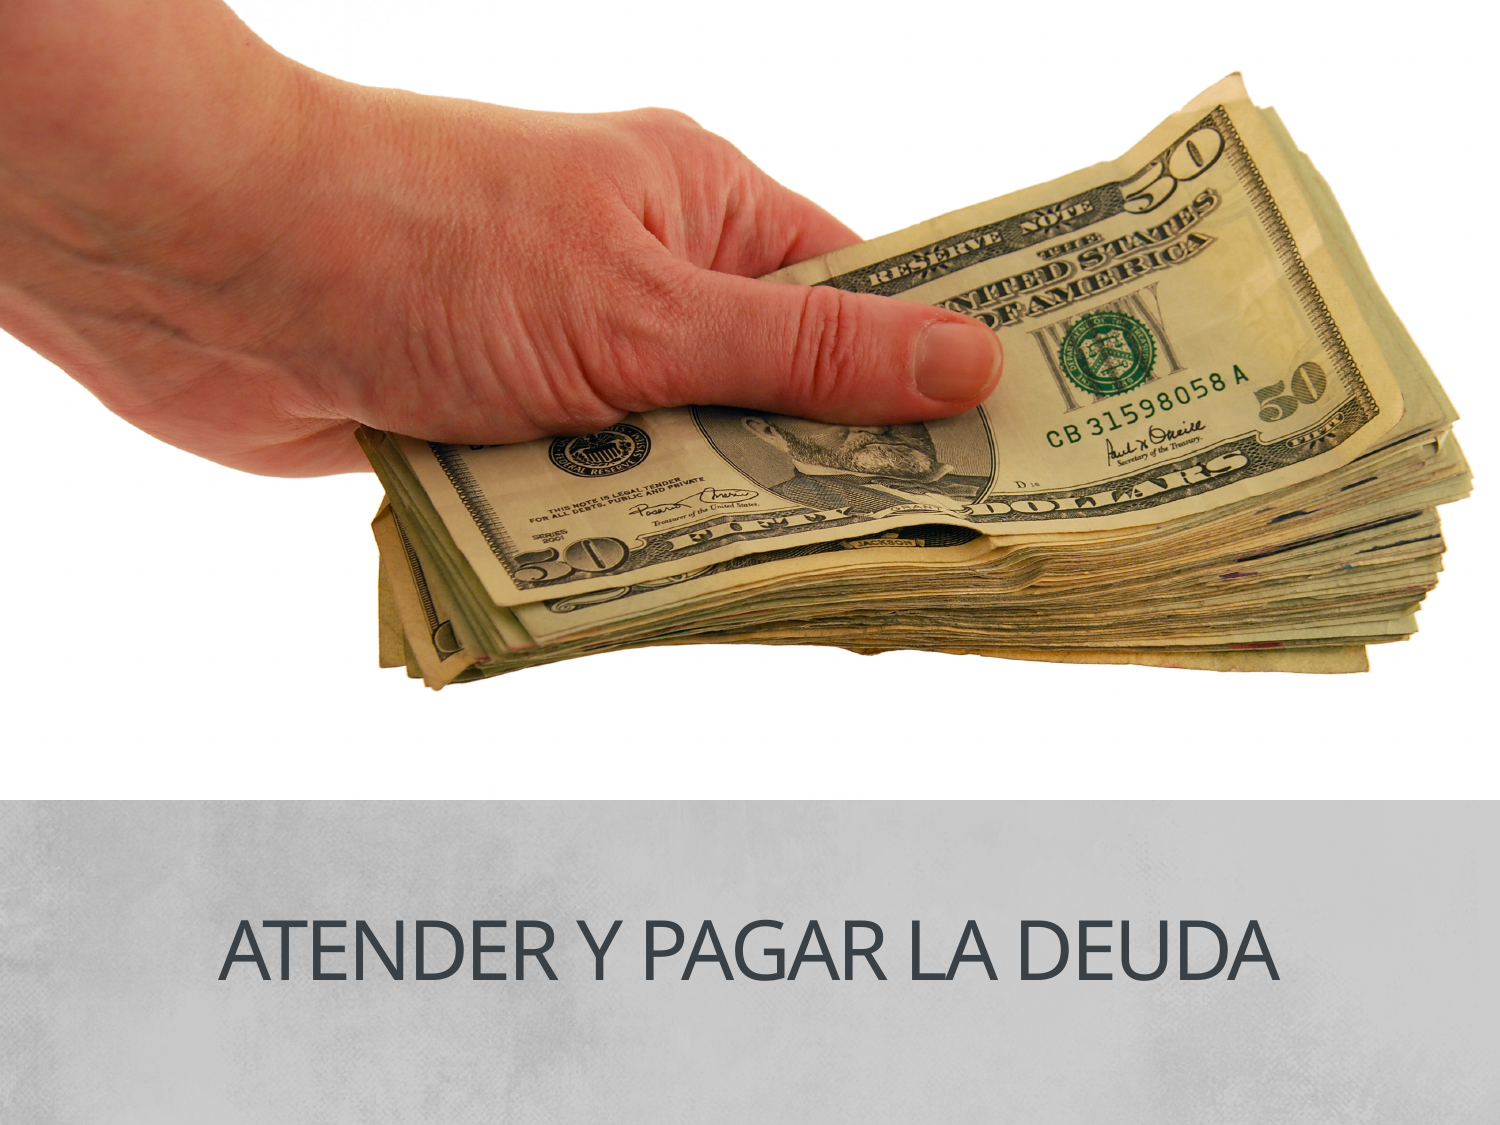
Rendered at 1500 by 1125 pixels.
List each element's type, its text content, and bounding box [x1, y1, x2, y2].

picture [0, 0, 1500, 801]
text_box [0, 809, 1500, 1125]
title ATENDER Y PAGAR LA DEUDA [38, 897, 1462, 998]
